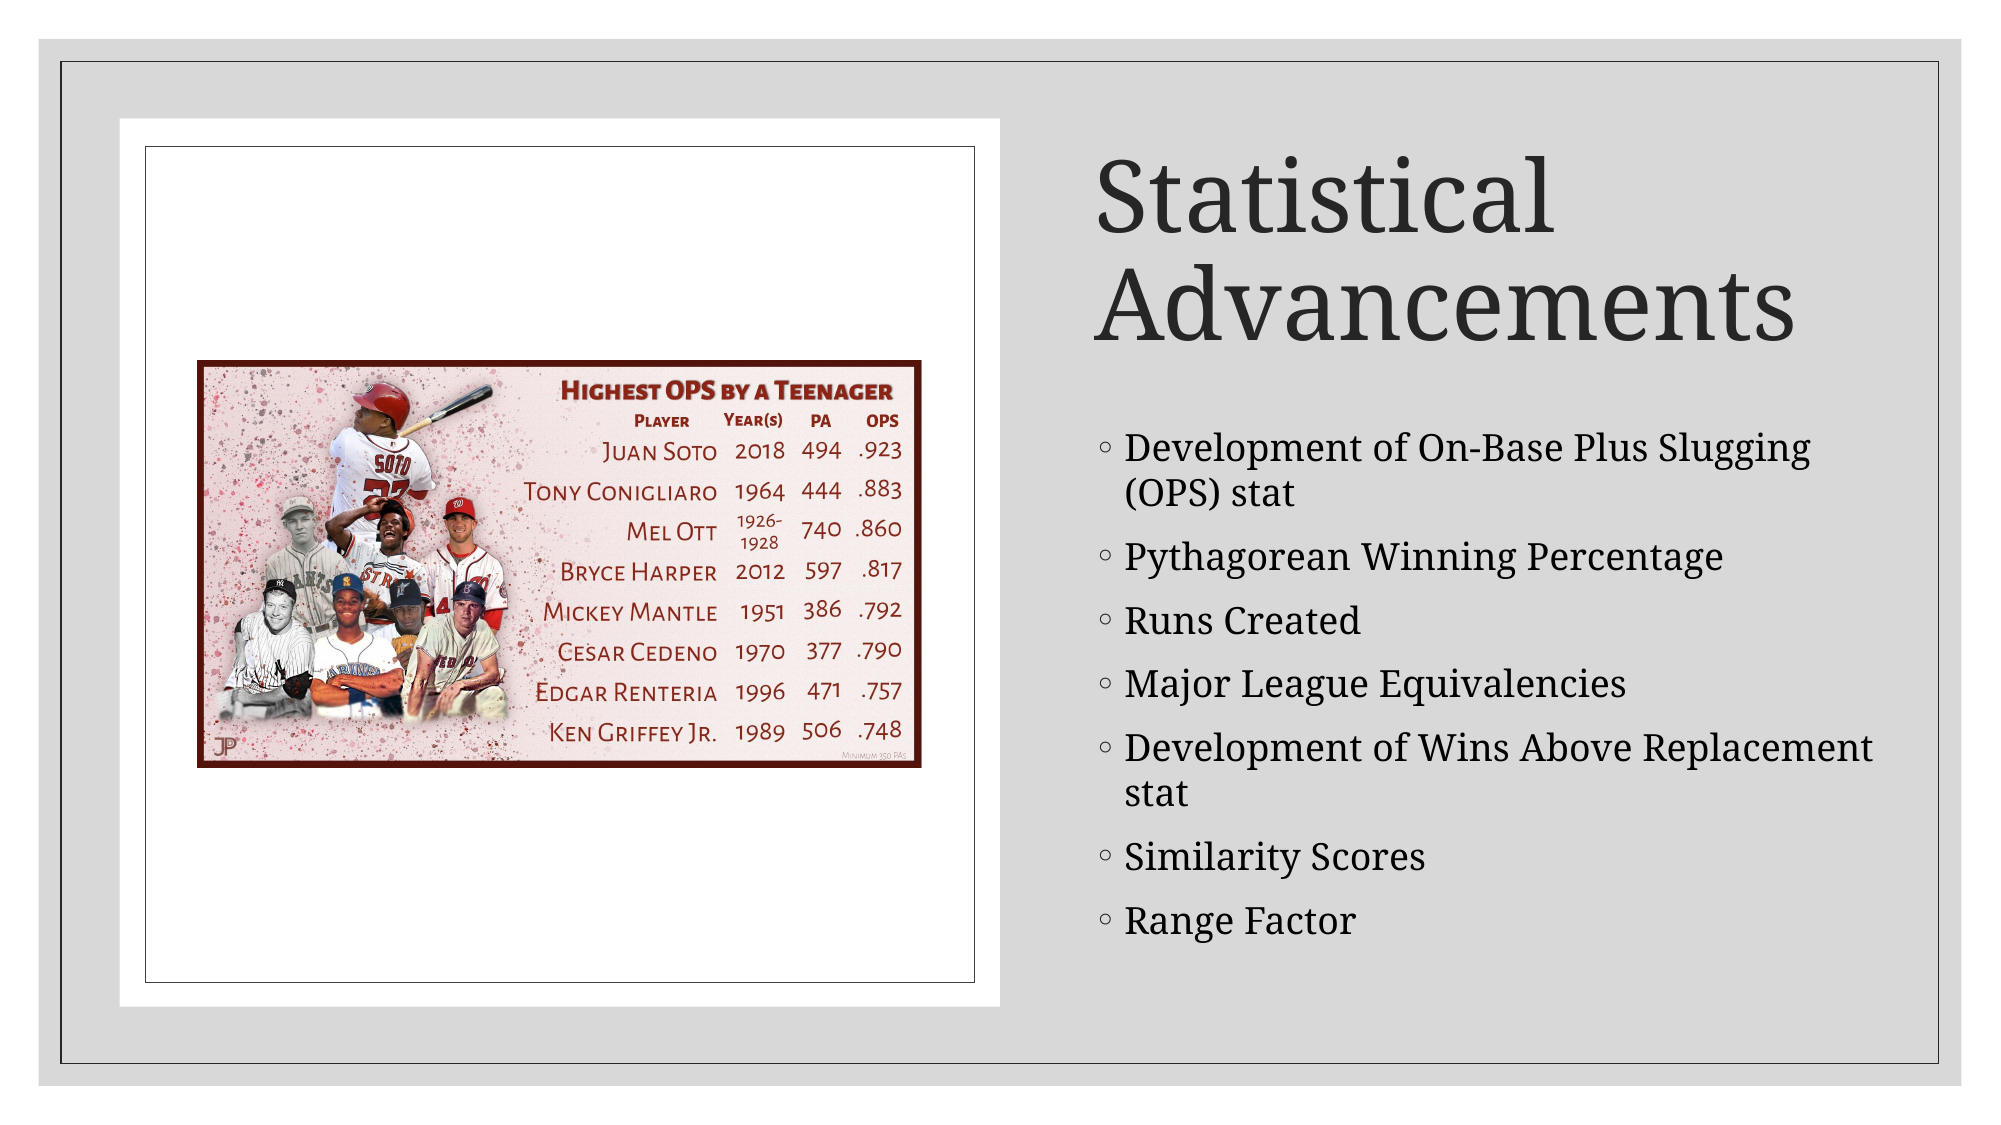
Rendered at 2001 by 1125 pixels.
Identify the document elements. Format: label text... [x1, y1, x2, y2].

text_box [145, 146, 975, 983]
text_box [119, 118, 1000, 1007]
list Development of On-Base Plus Slugging (OPS) stat Pythagorean Winning Percentage Runs Created Major League Equivalencies Development of Wins Above Replacement stat Similarity Scores Range Factor [1079, 416, 1893, 990]
title Statistical Advancements [1079, 119, 1893, 390]
picture [197, 360, 922, 768]
